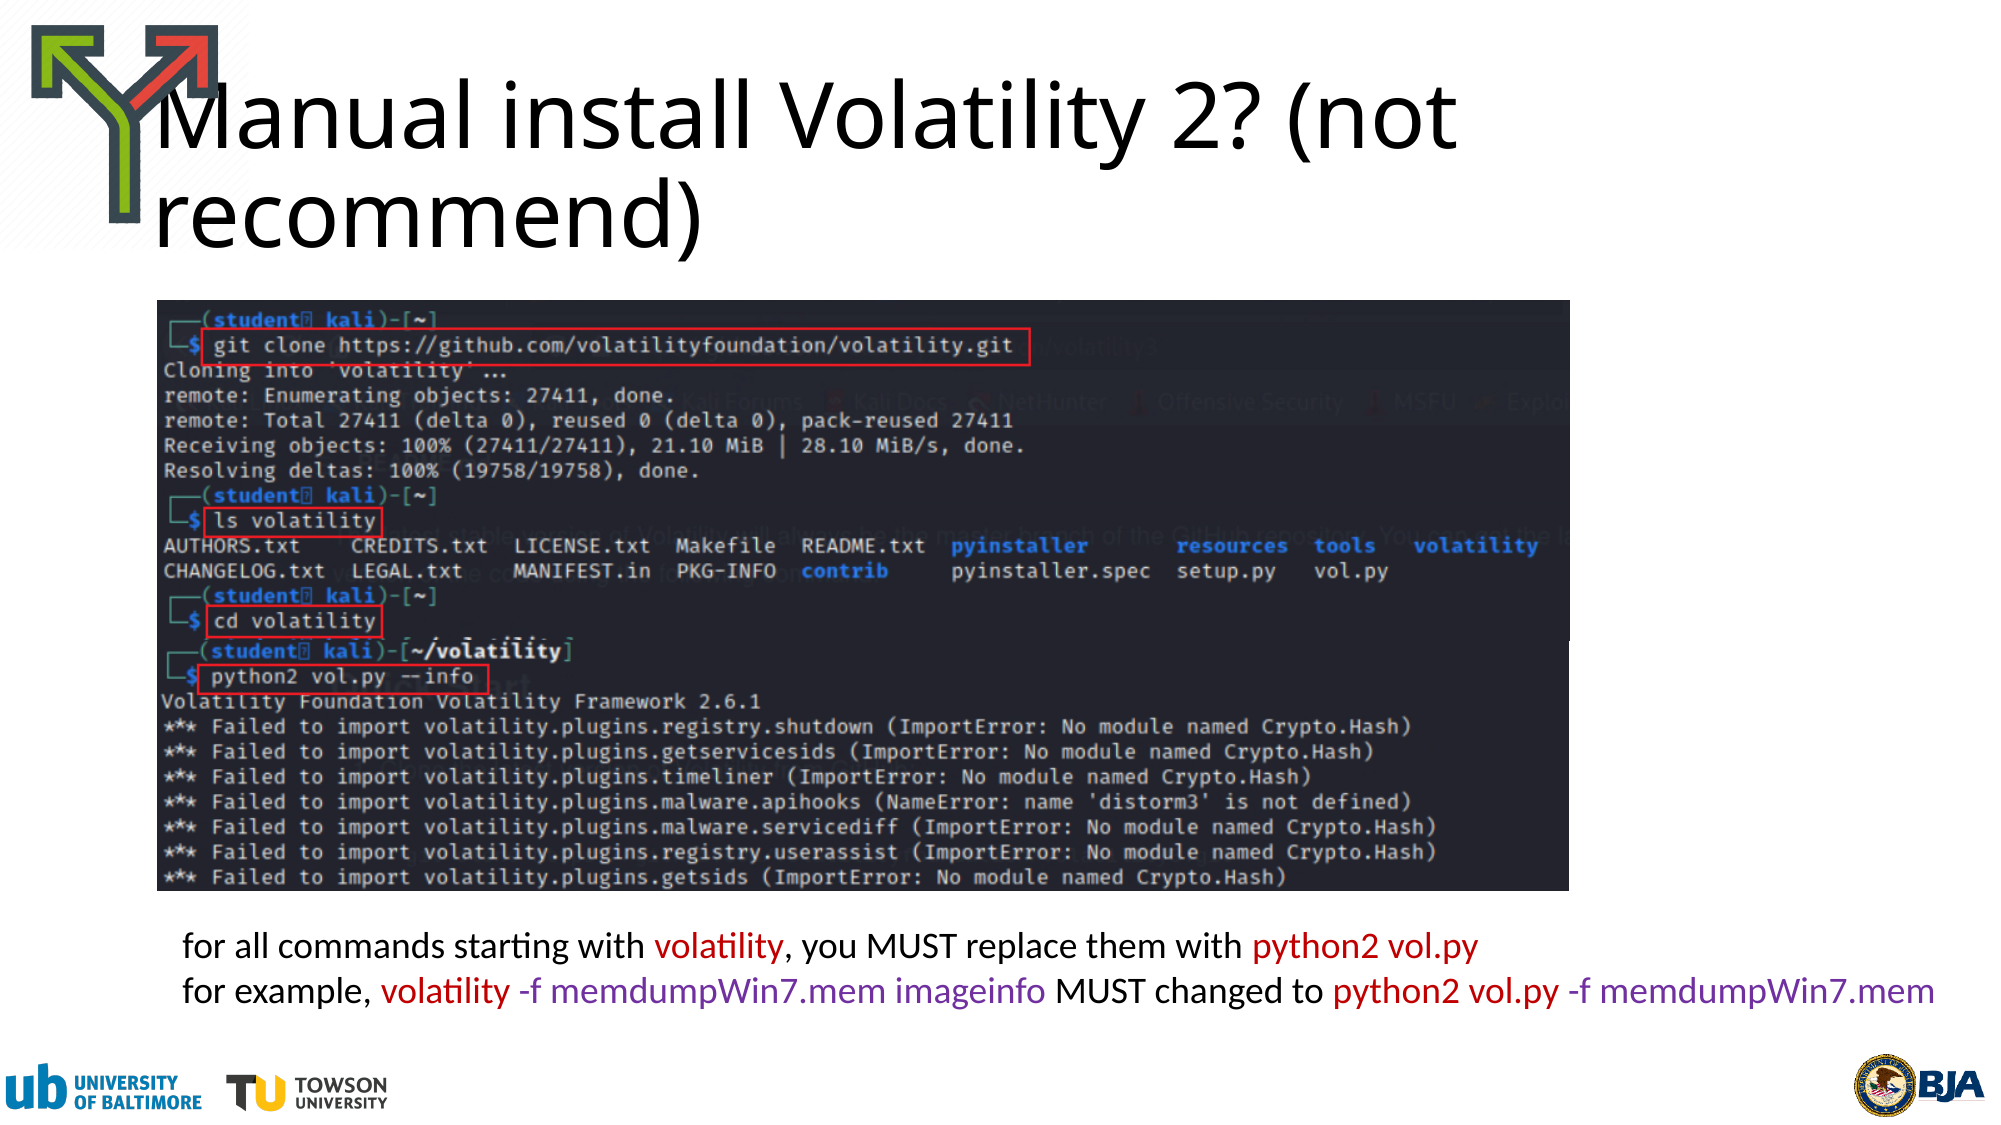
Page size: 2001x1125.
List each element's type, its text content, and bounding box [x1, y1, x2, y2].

title Manual install Volatility 2? (not recommend) [137, 59, 1863, 278]
picture [1854, 1054, 1986, 1117]
picture [0, 1031, 407, 1125]
text_box for all commands starting with volatility, you MUST replace them with python2 vol.py for example, volatility -f memdumpWin7.mem imageinfo MUST changed to python2 vol.py -f memdumpWin7.mem [167, 913, 1960, 1019]
picture [0, 0, 249, 249]
picture [157, 300, 1570, 891]
